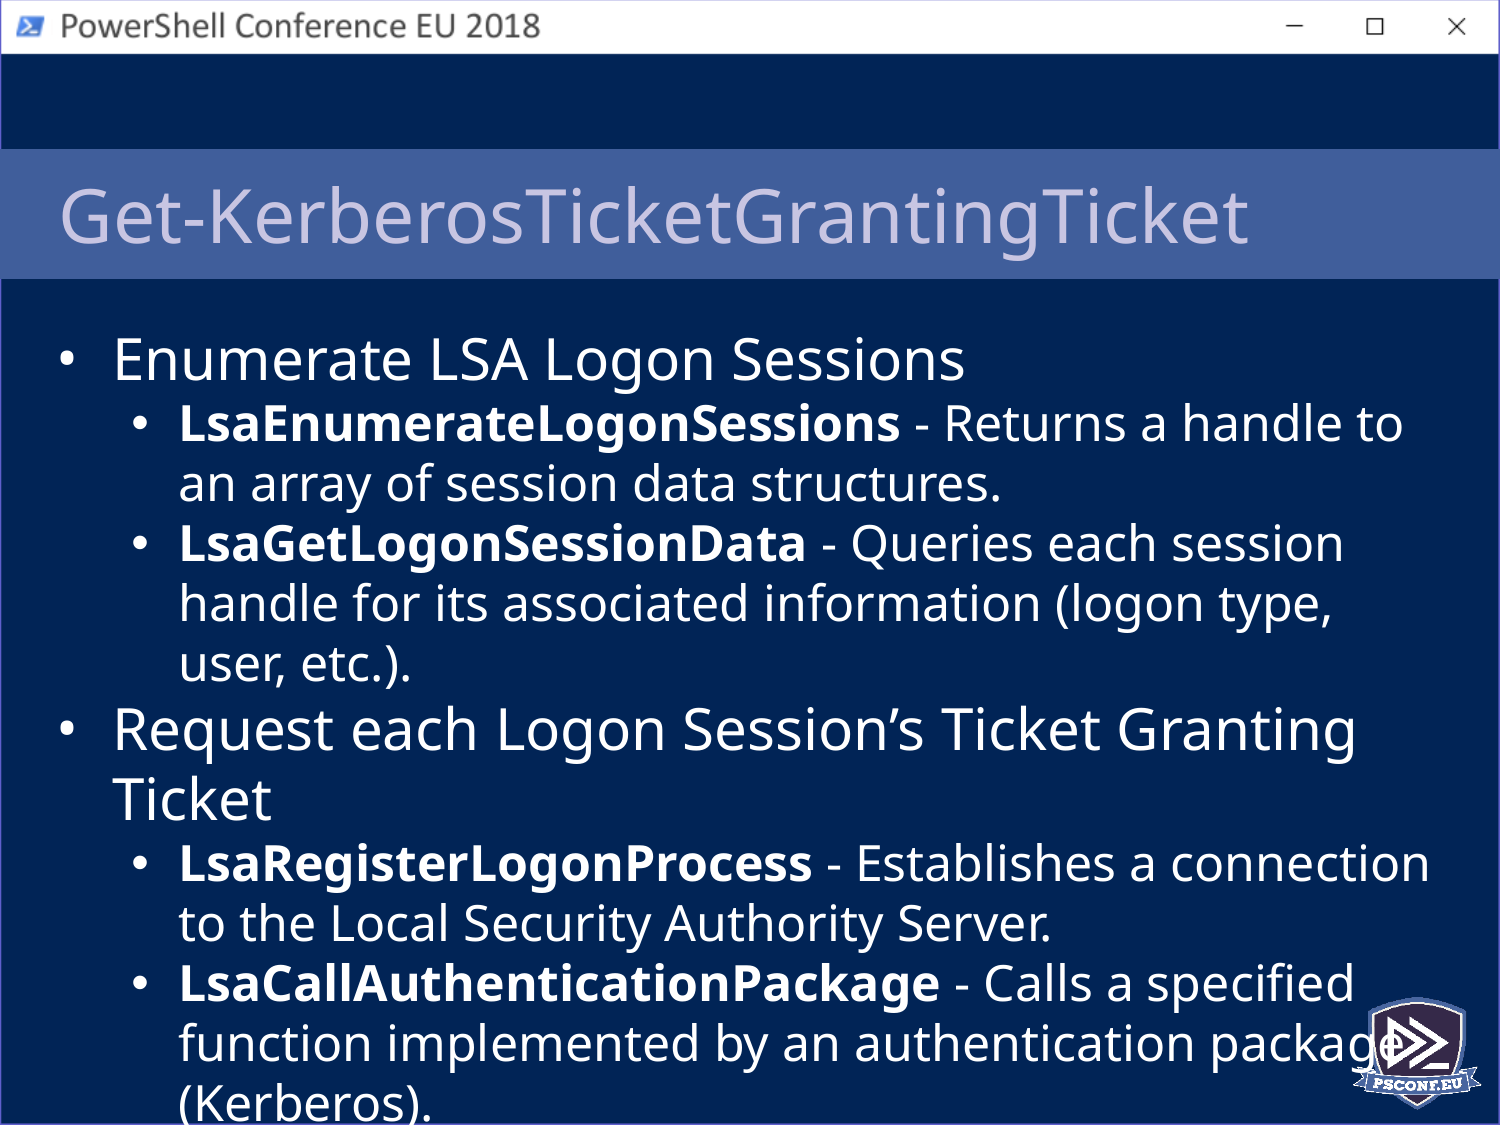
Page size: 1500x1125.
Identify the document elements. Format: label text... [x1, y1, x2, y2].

list Enumerate LSA Logon Sessions LsaEnumerateLogonSessions - Returns a handle to an array of session data structures. LsaGetLogonSessionData - Queries each session handle for its associated information (logon type, user, etc.). Request each Logon Session’s Ticket Granting Ticket LsaRegisterLogonProcess - Establishes a connection to the Local Security Authority Server. LsaCallAuthenticationPackage - Calls a specified function implemented by an authentication package (Kerberos). LsaDeregisterLogonProcess - Closes the connection to the Local Security Authority Server. [41, 314, 1459, 1036]
title Get-KerberosTicketGrantingTicket [0, 149, 1500, 279]
picture [0, 279, 1500, 1125]
picture [0, 0, 1500, 149]
